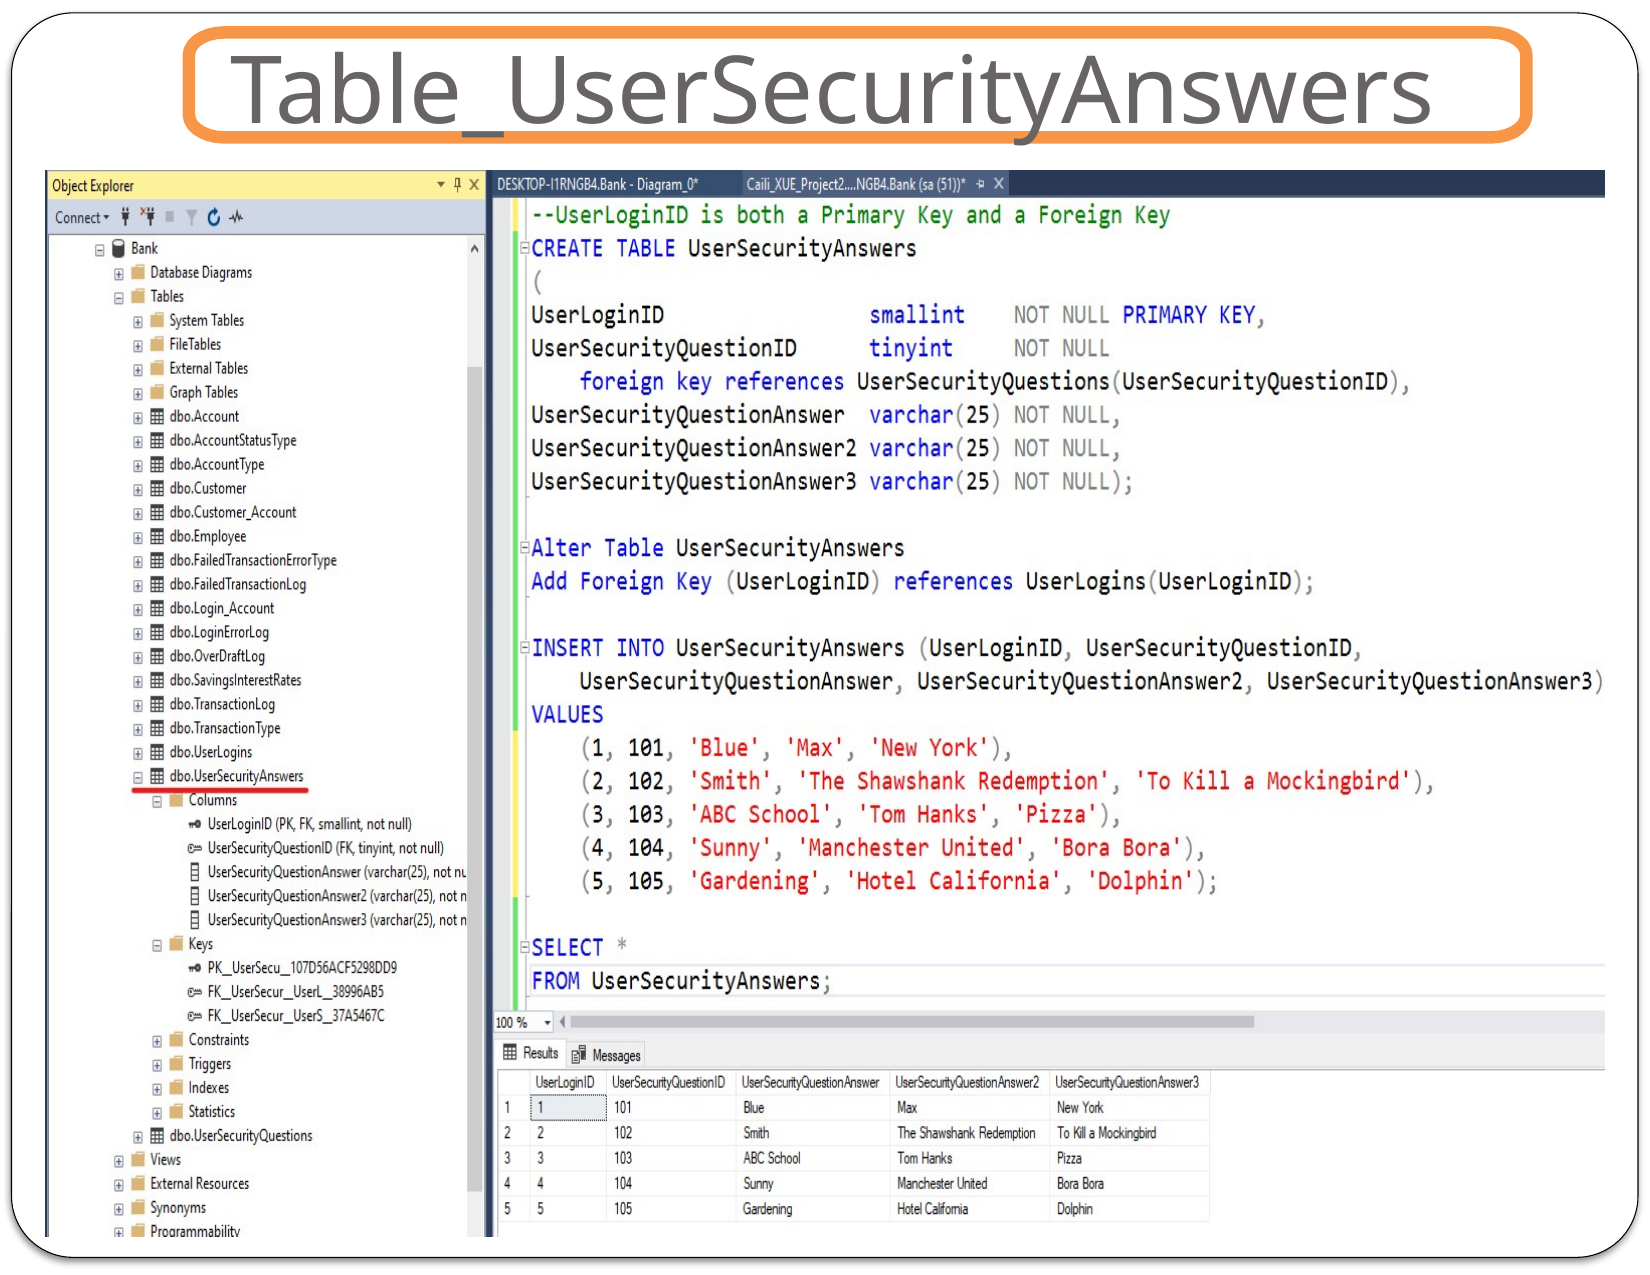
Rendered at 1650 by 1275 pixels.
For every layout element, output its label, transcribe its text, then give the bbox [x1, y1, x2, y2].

text_box [188, 32, 228, 138]
title Table_UserSecurityAnswers [228, 0, 1488, 142]
picture [45, 169, 1605, 1237]
text_box [1488, 32, 1527, 138]
